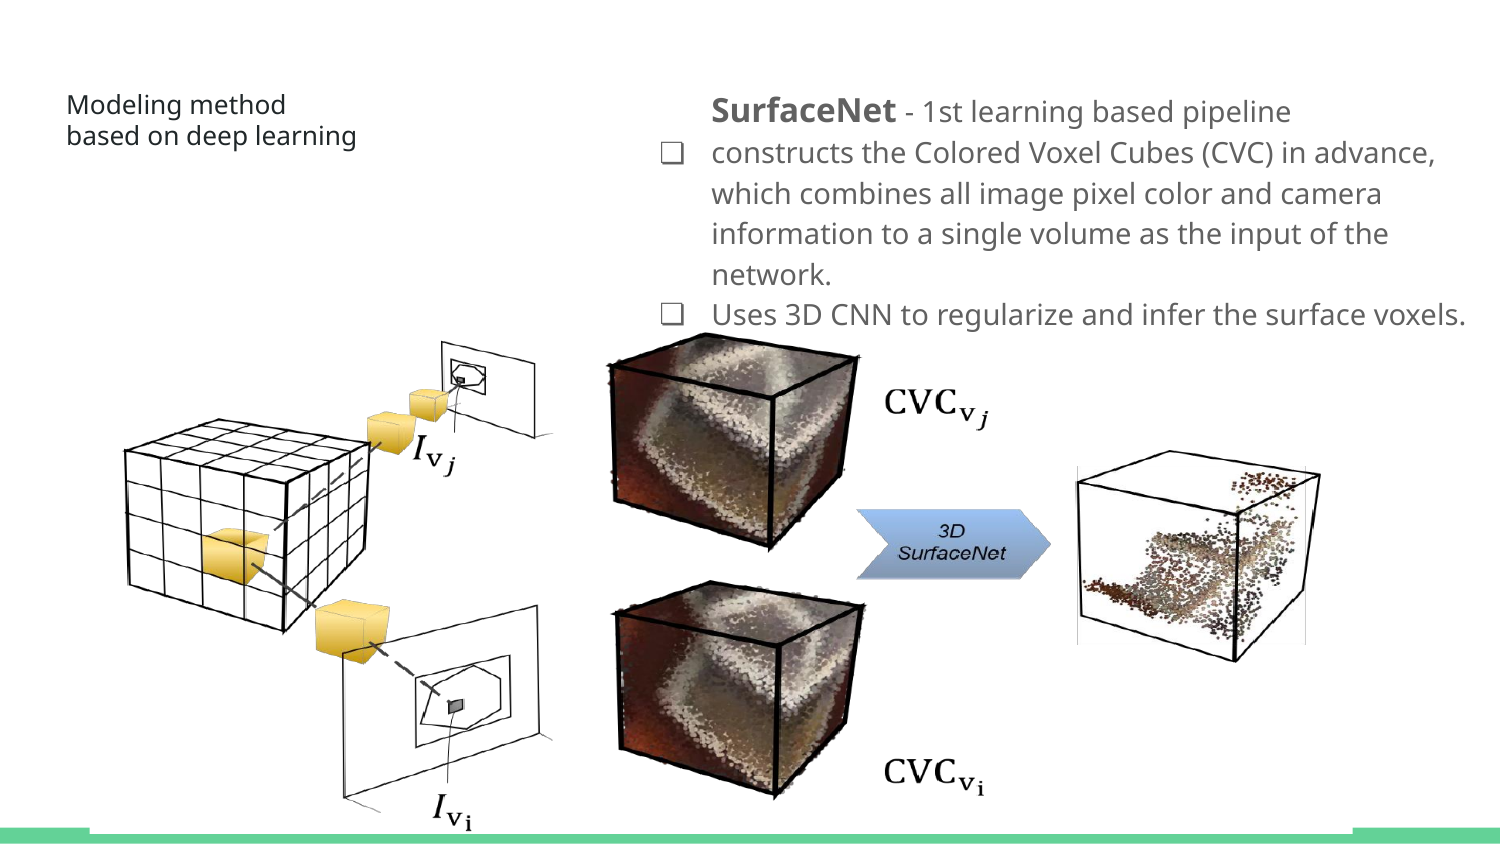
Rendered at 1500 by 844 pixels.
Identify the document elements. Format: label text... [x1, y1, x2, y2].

picture [89, 320, 1353, 834]
list SurfaceNet - 1st learning based pipeline constructs the Colored Voxel Cubes (CVC) in advance, which combines all image pixel color and camera information to a single volume as the input of the network. Uses 3D CNN to regularize and infer the surface voxels. [621, 68, 1483, 630]
title Modeling method based on deep learning [51, 72, 621, 167]
